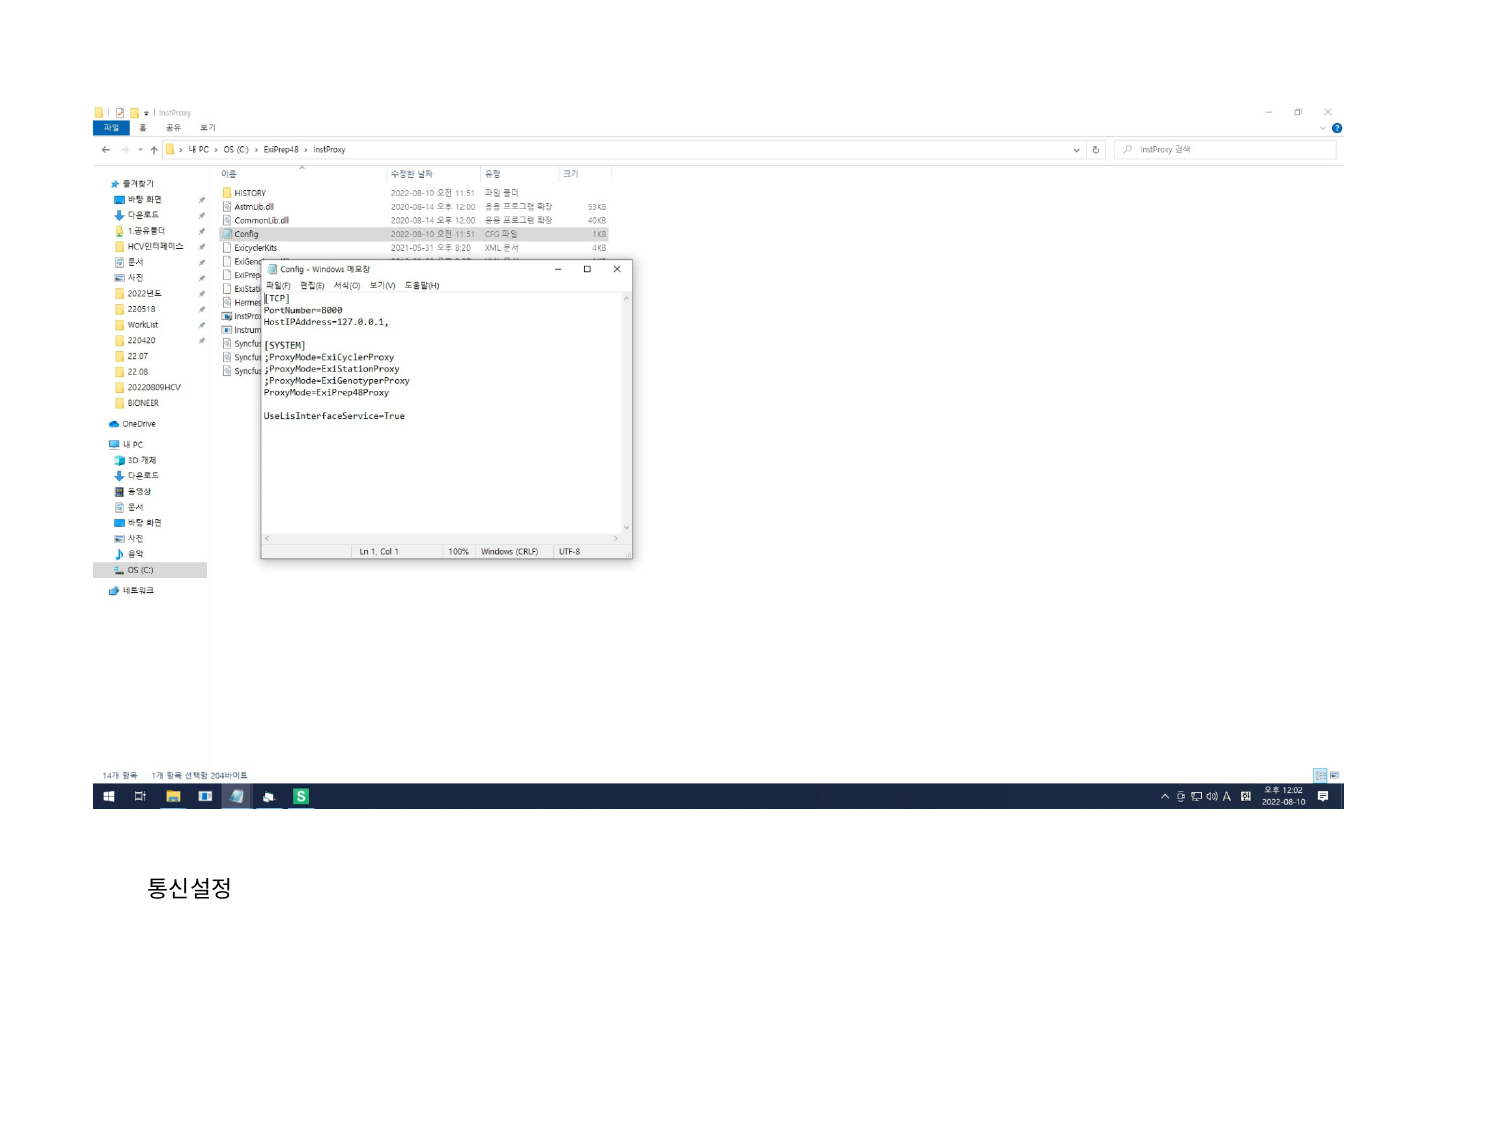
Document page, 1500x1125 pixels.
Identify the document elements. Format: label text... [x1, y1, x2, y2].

text_box 통신설정 [132, 867, 248, 937]
picture [93, 105, 1344, 809]
